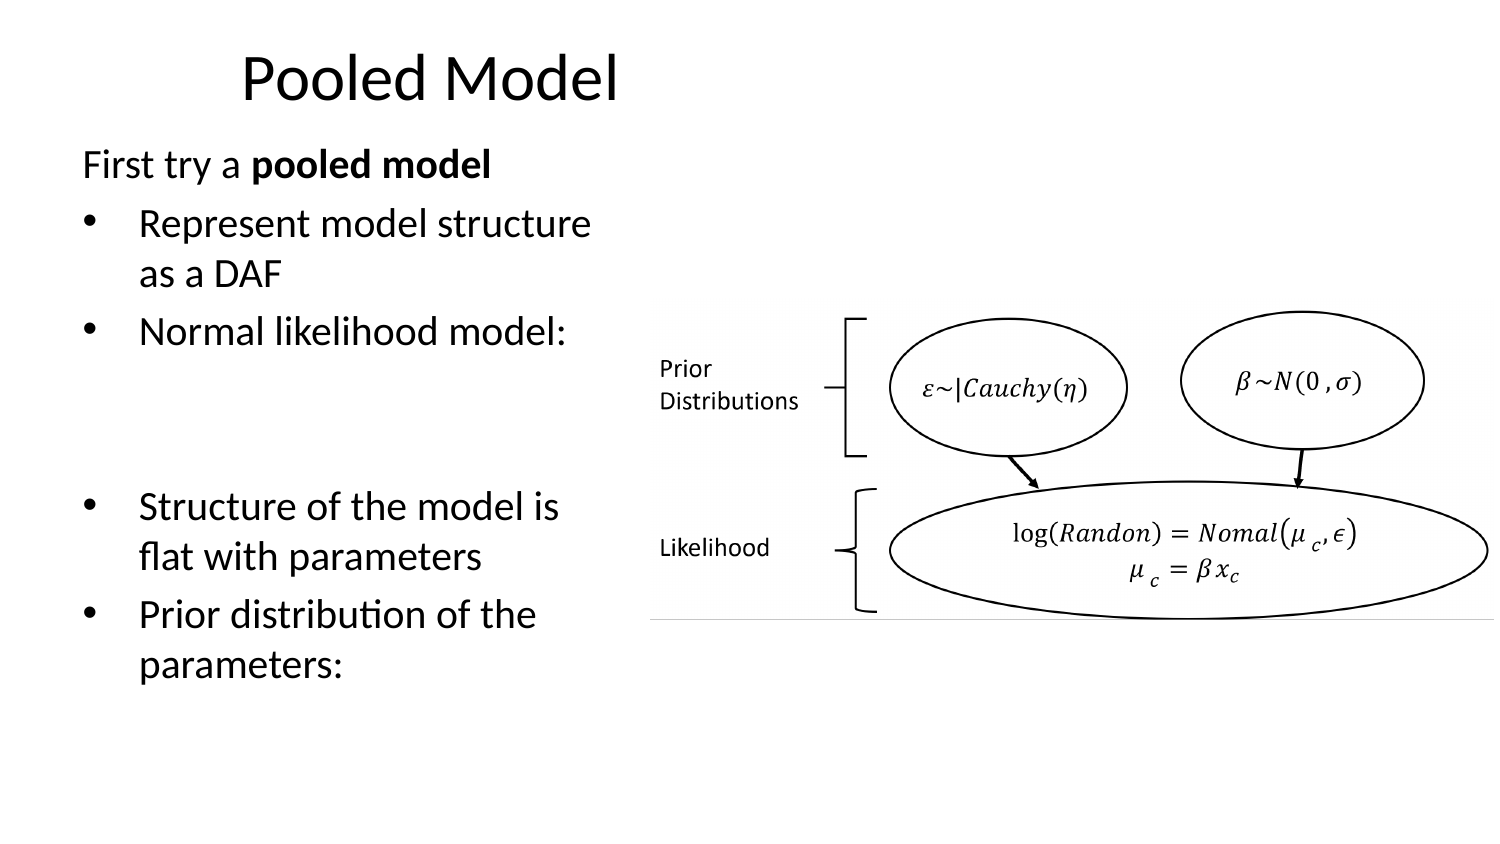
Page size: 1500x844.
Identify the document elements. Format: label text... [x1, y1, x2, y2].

picture [650, 298, 1494, 621]
title Pooled Model [75, 33, 787, 122]
